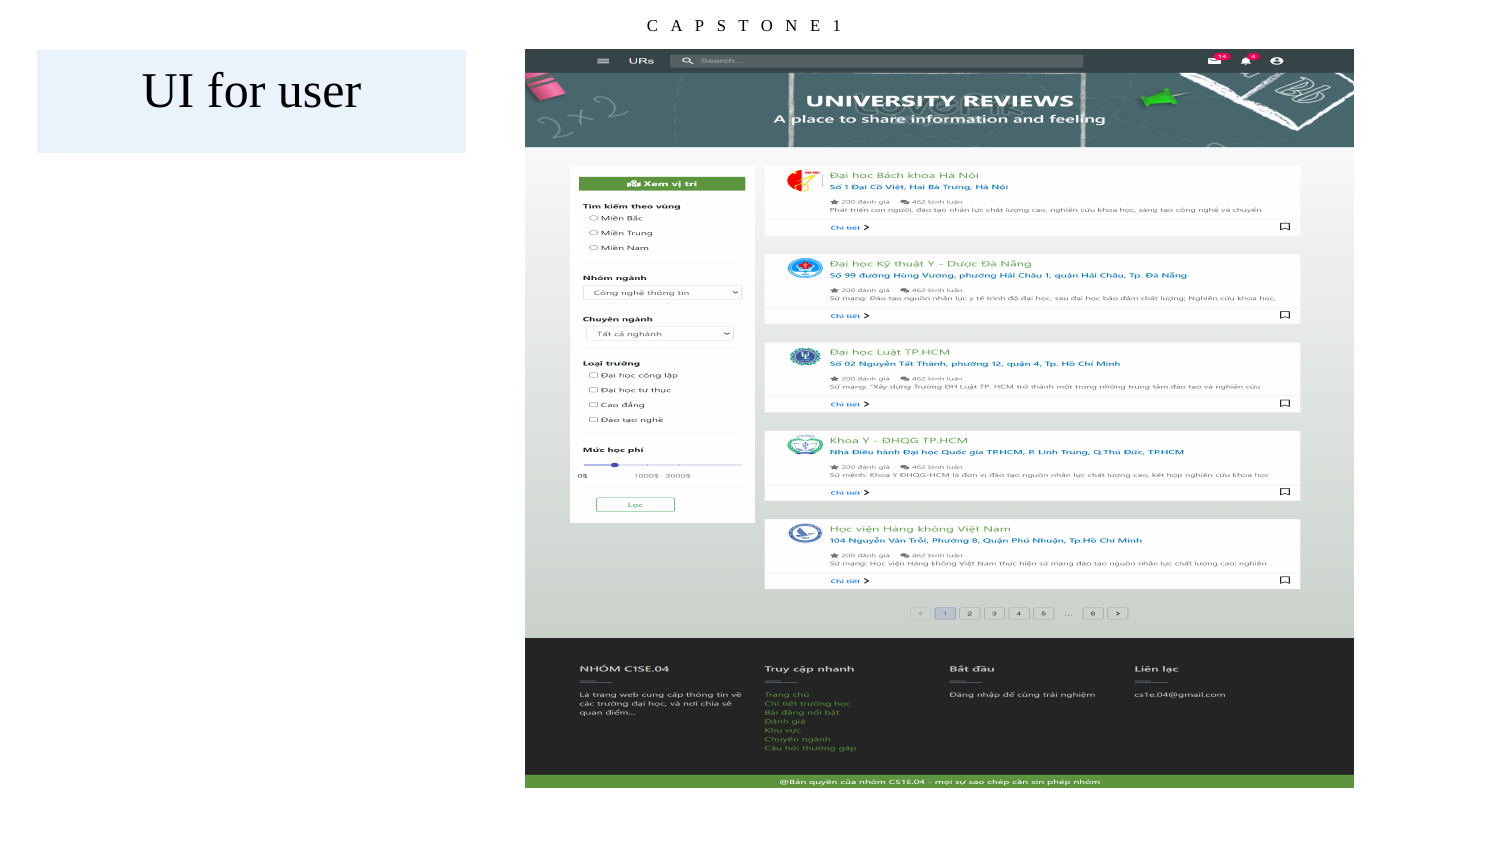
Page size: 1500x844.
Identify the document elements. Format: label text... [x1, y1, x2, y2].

title UI for user [37, 49, 466, 154]
picture [524, 49, 1354, 788]
text_box CAPSTONE1 [631, 7, 857, 43]
